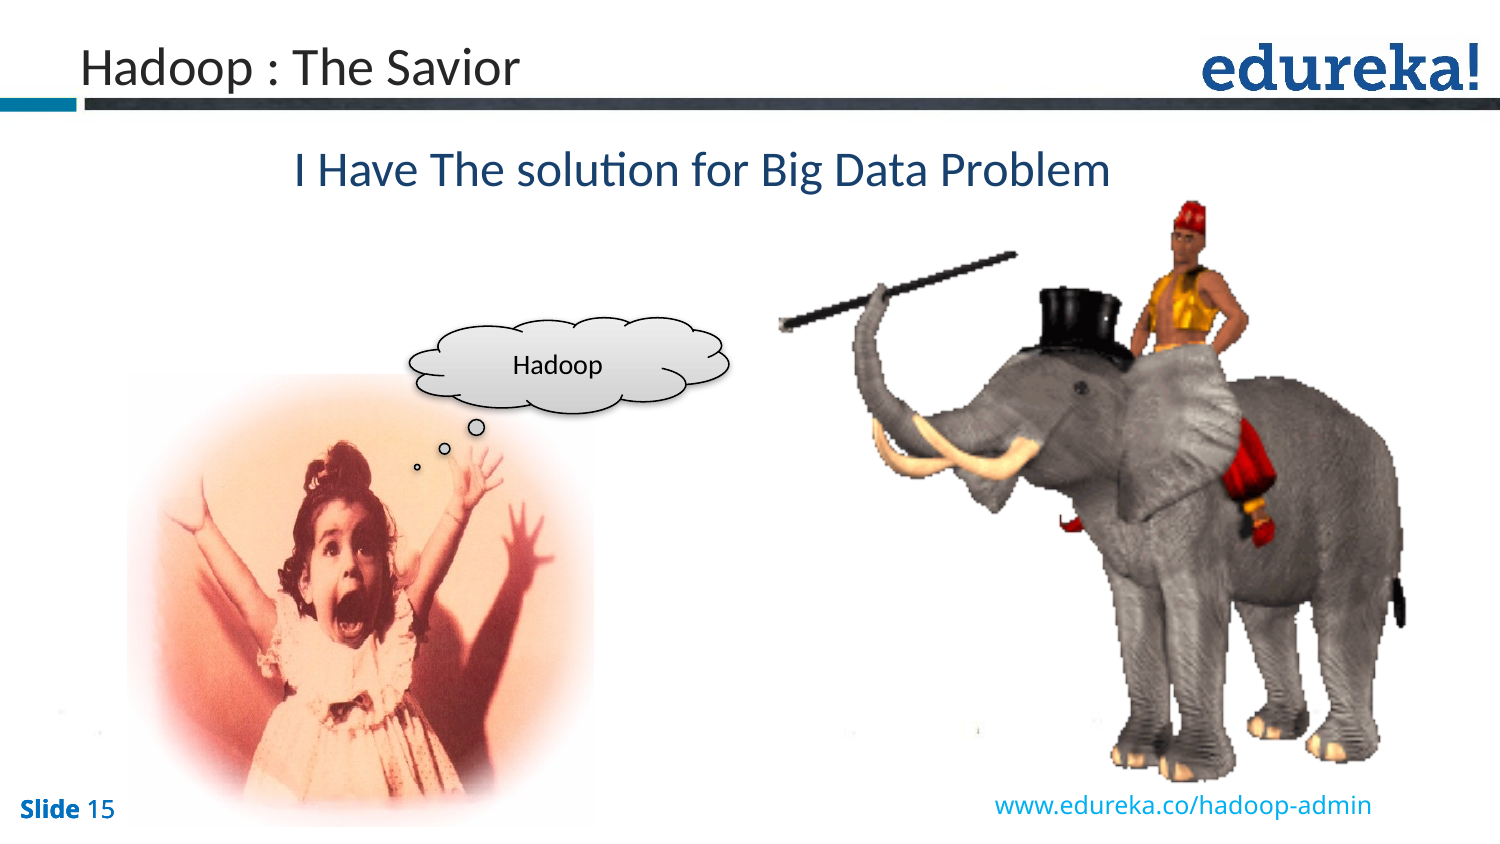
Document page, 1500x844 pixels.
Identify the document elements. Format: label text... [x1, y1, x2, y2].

text_box I Have The solution for Big Data Problem [0, 128, 606, 204]
picture [0, 0, 1500, 844]
text_box Hadoop : The Savior [65, 23, 1028, 104]
text_box Hadoop [408, 316, 606, 412]
